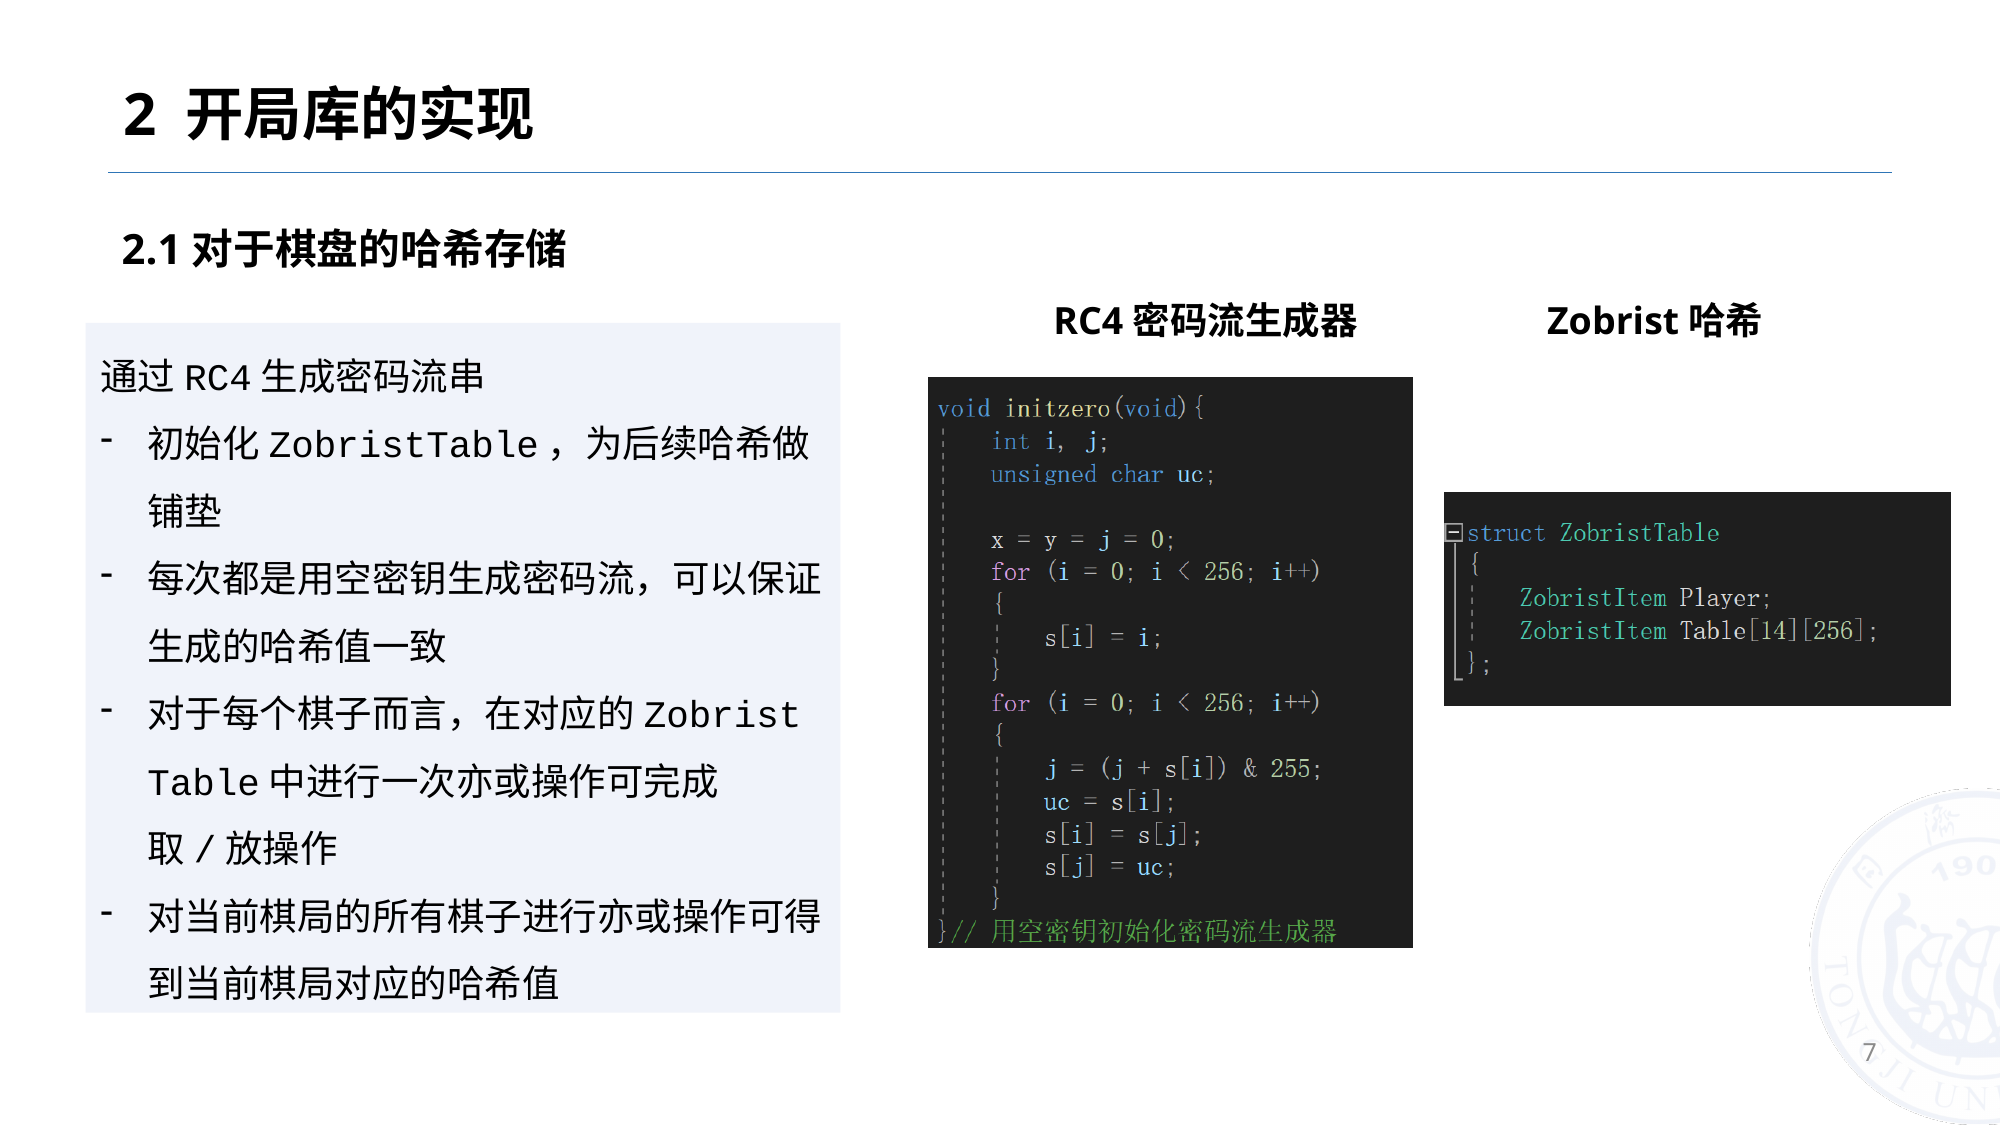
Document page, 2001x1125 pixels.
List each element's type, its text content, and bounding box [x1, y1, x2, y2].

text_box Zobrist哈希 [1457, 267, 2000, 350]
picture [1809, 788, 2000, 1125]
picture [1444, 492, 1951, 706]
text_box 2.1对于棋盘的哈希存储 [106, 215, 583, 280]
title 2 开局库的实现 [108, 59, 1892, 173]
picture [928, 377, 1413, 948]
text_box RC4密码流生成器 [888, 267, 1457, 350]
slide_number 7 [1412, 1023, 1892, 1085]
text_box 通过RC4生成密码流串 初始化ZobristTable，为后续哈希做铺垫 每次都是用空密钥生成密码流，可以保证生成的哈希值一致 对于每个棋子而言，在对应的Zobrist Table中进行一次亦或操作可完成取/放操作 对当前棋局的所有棋子进行亦或操作可得到当前棋局对应的哈希值 [85, 322, 841, 1013]
